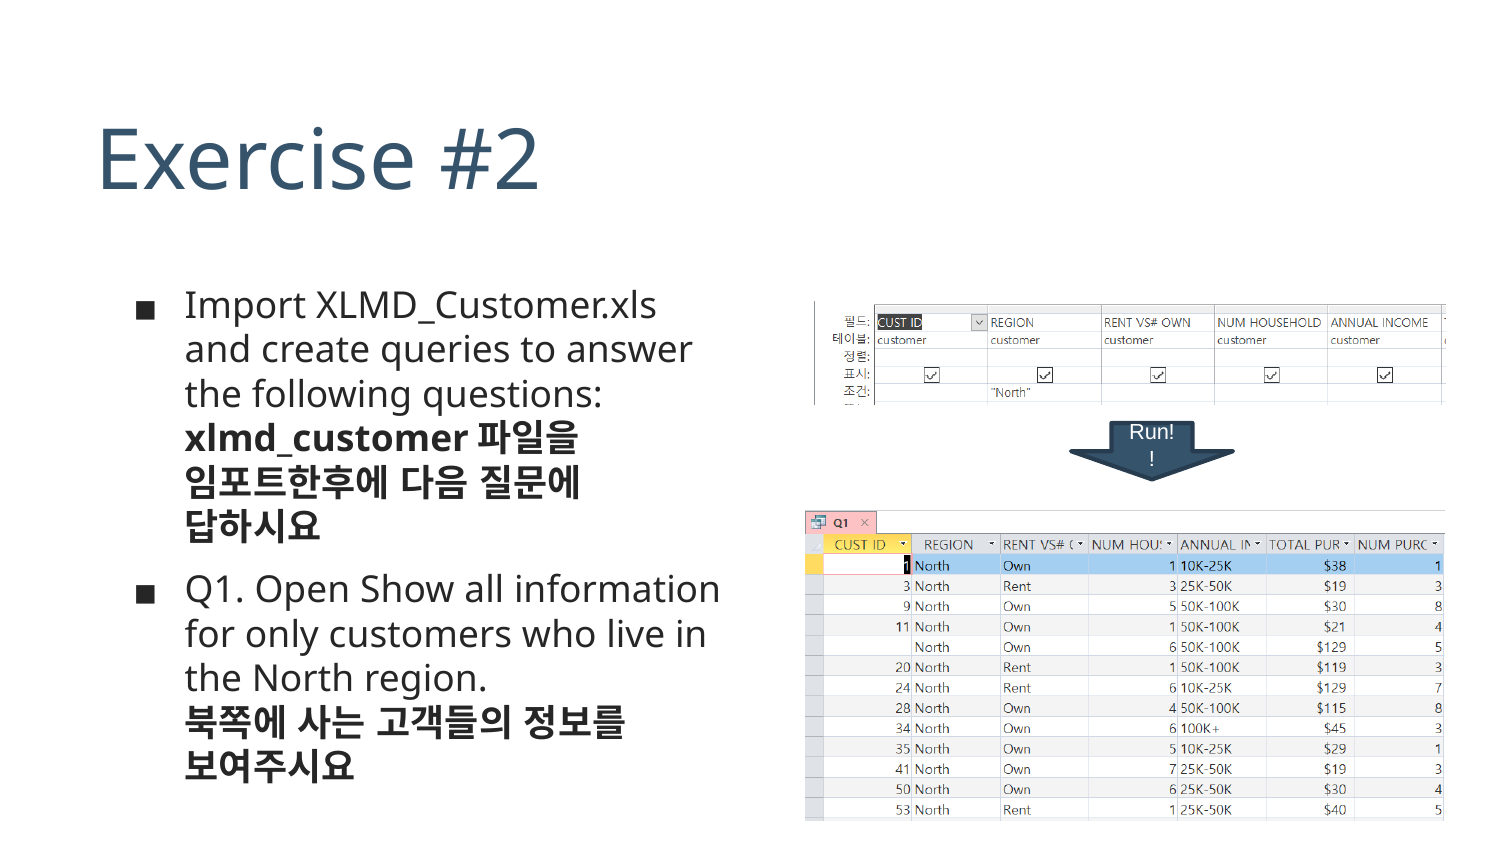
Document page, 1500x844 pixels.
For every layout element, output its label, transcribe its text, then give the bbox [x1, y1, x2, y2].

text_box Run!! [1068, 420, 1236, 482]
title Exercise #2 [80, 61, 1407, 266]
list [805, 510, 1445, 821]
picture [814, 300, 1446, 405]
list Import XLMD_Customer.xls and create queries to answer the following questions: xlmd_customer파일을 임포트한후에 다음 질문에 답하시요 Q1. Open Show all information for only customers who live in the North region. 북쪽에 사는 고객들의 정보를 보여주시요 [100, 273, 739, 807]
